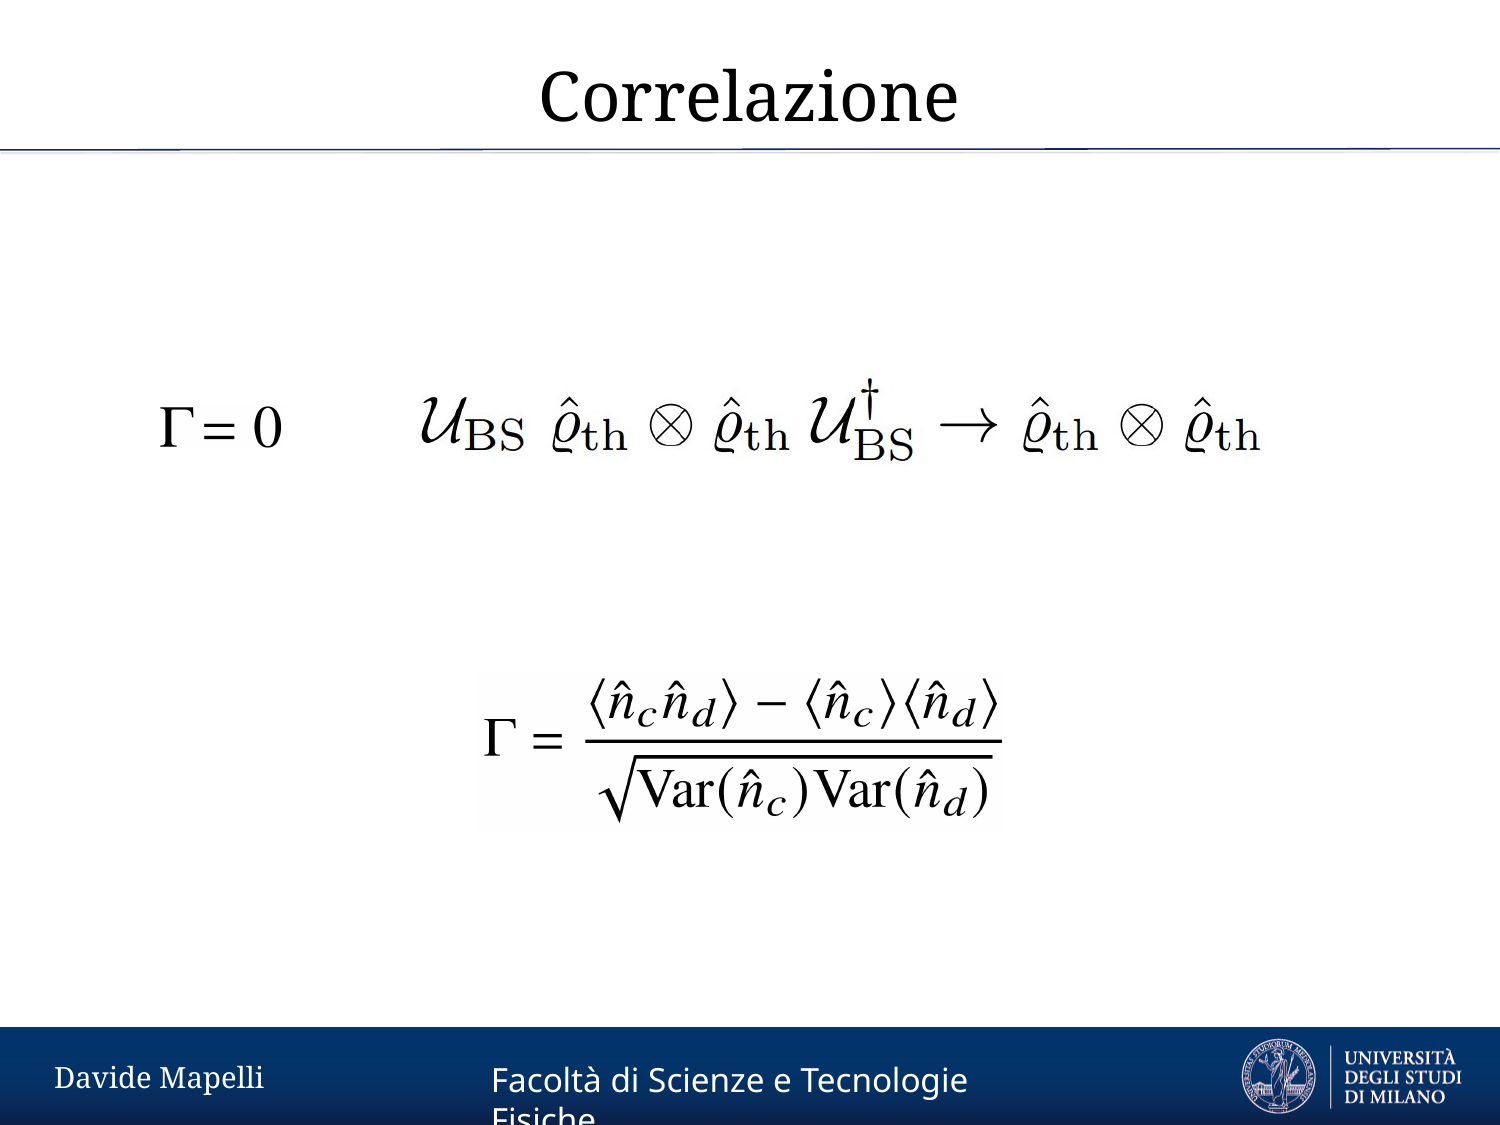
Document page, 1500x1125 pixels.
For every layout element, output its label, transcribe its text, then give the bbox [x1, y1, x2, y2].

picture [475, 671, 1005, 831]
picture [159, 404, 286, 449]
picture [406, 371, 1279, 483]
title Correlazione [75, 45, 1425, 233]
picture [0, 1027, 1500, 1125]
text_box Davide Mapelli [39, 1052, 308, 1103]
text_box Facoltà di Scienze e Tecnologie Fisiche [476, 1052, 1024, 1125]
